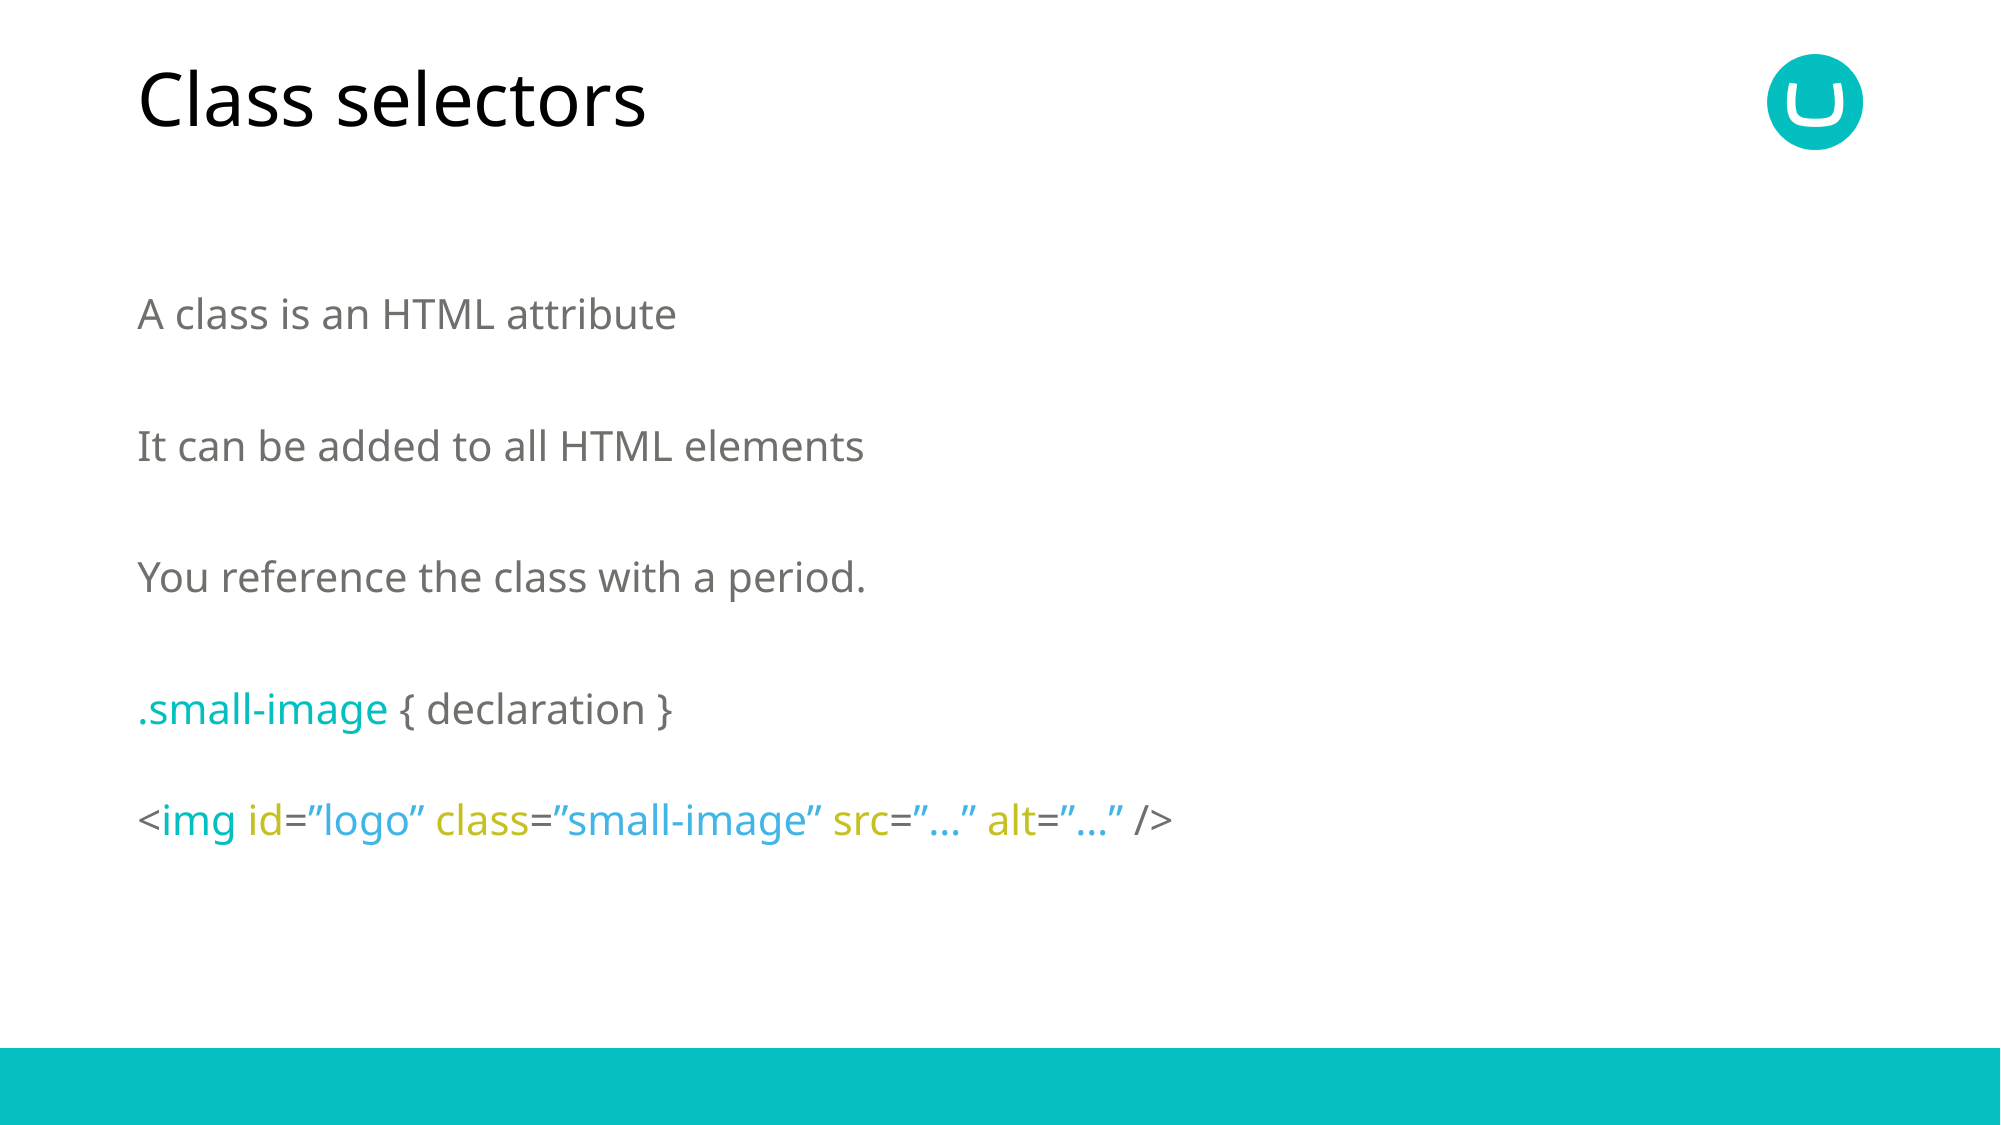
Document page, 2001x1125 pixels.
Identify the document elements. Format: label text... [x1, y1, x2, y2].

picture [1767, 54, 1863, 150]
title Class selectors [137, 54, 1662, 150]
list A class is an HTML attribute It can be added to all HTML elements You reference the class with a period. .small-image { declaration } <img id=”logo” class=”small-image” src=”…” alt=”…” /> [137, 190, 1863, 1014]
